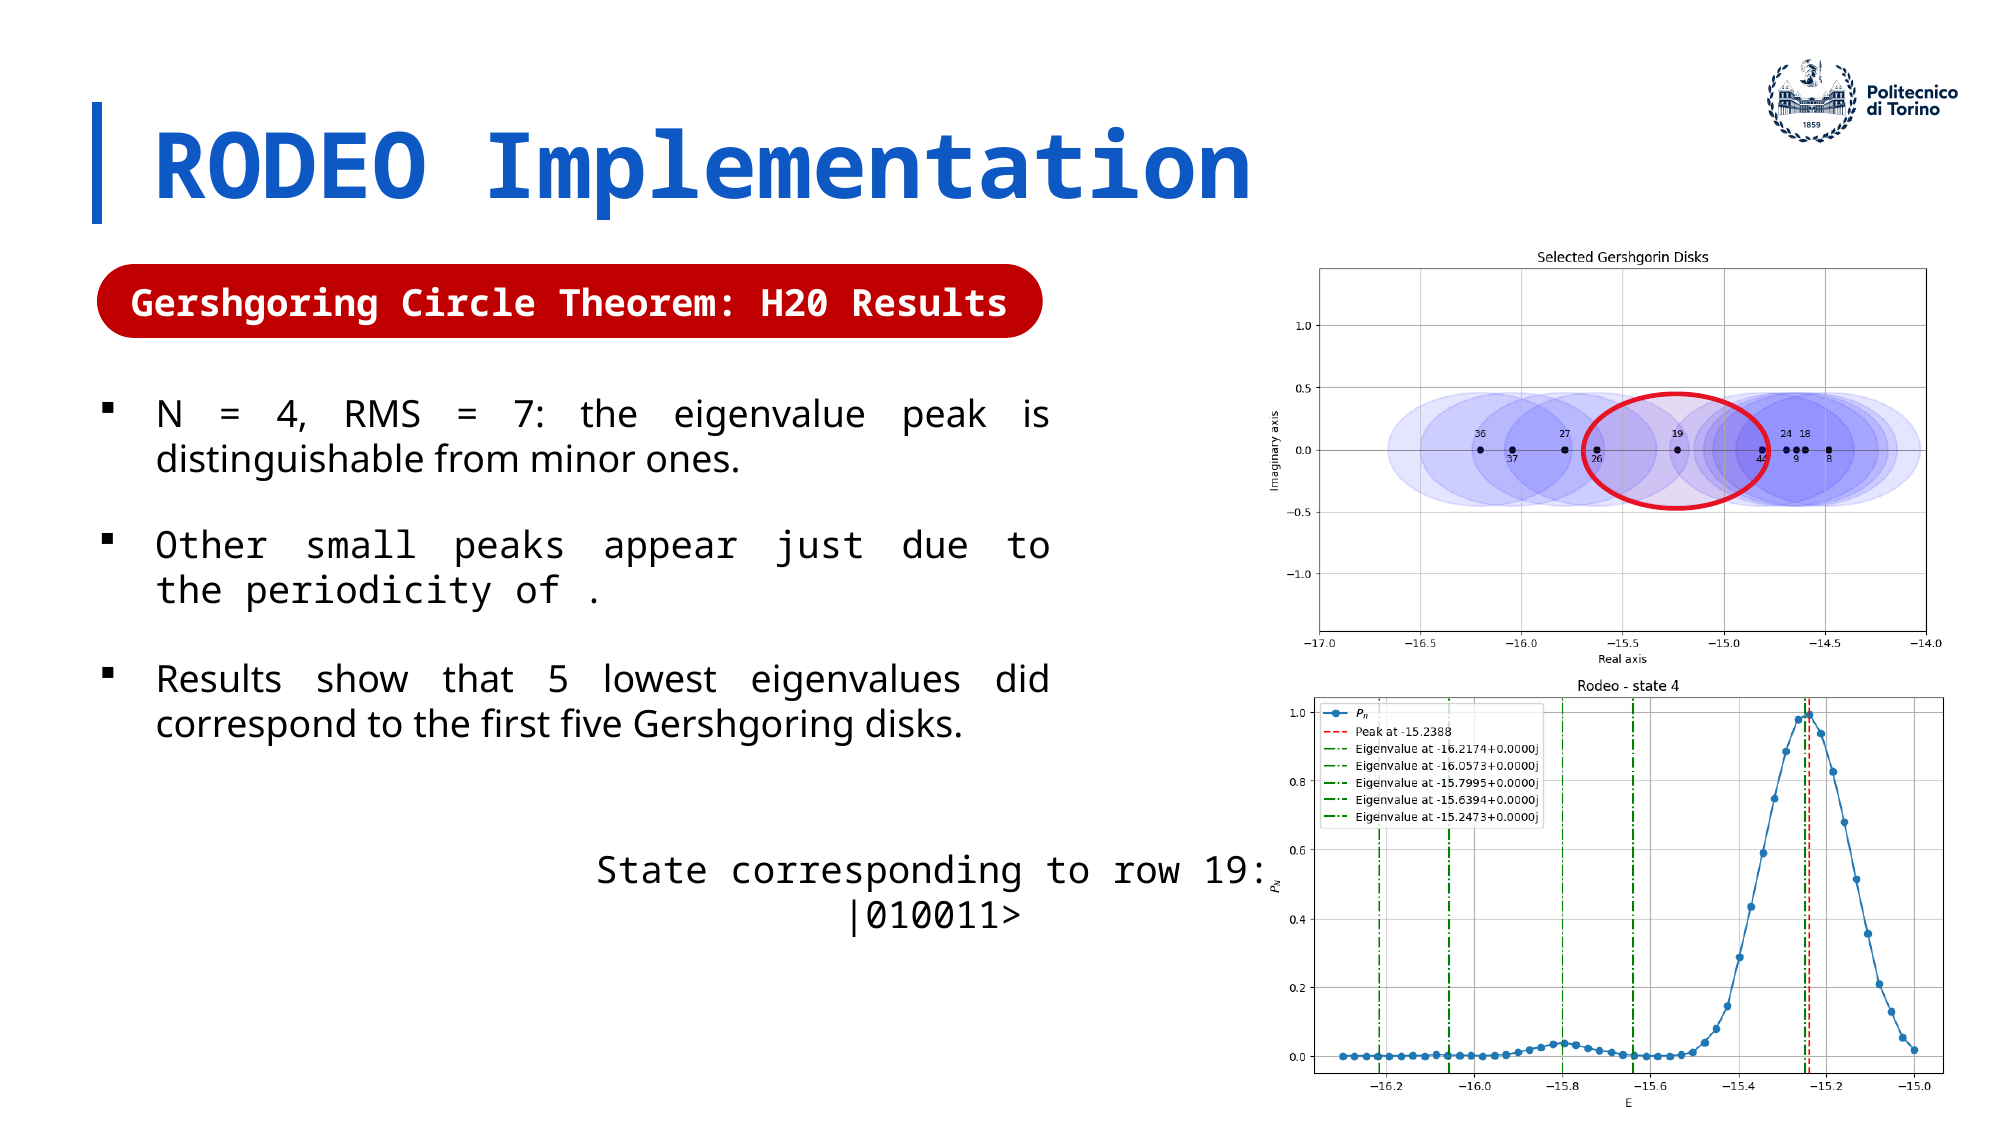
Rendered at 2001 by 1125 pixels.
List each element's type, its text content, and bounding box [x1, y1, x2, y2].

text_box N = 4, RMS = 7: the eigenvalue peak is distinguishable from minor ones. [84, 382, 1066, 533]
text_box State corresponding to row 19: |010011> [578, 838, 1261, 944]
picture [1767, 58, 1958, 143]
title RODEO Implementation [137, 59, 1863, 278]
text_box Gershgoring Circle Theorem: H20 Results [95, 262, 1045, 340]
text_box Results show that 5 lowest eigenvalues did correspond to the first five Gershgoring disks. [84, 647, 1067, 798]
picture [1261, 243, 1951, 1117]
